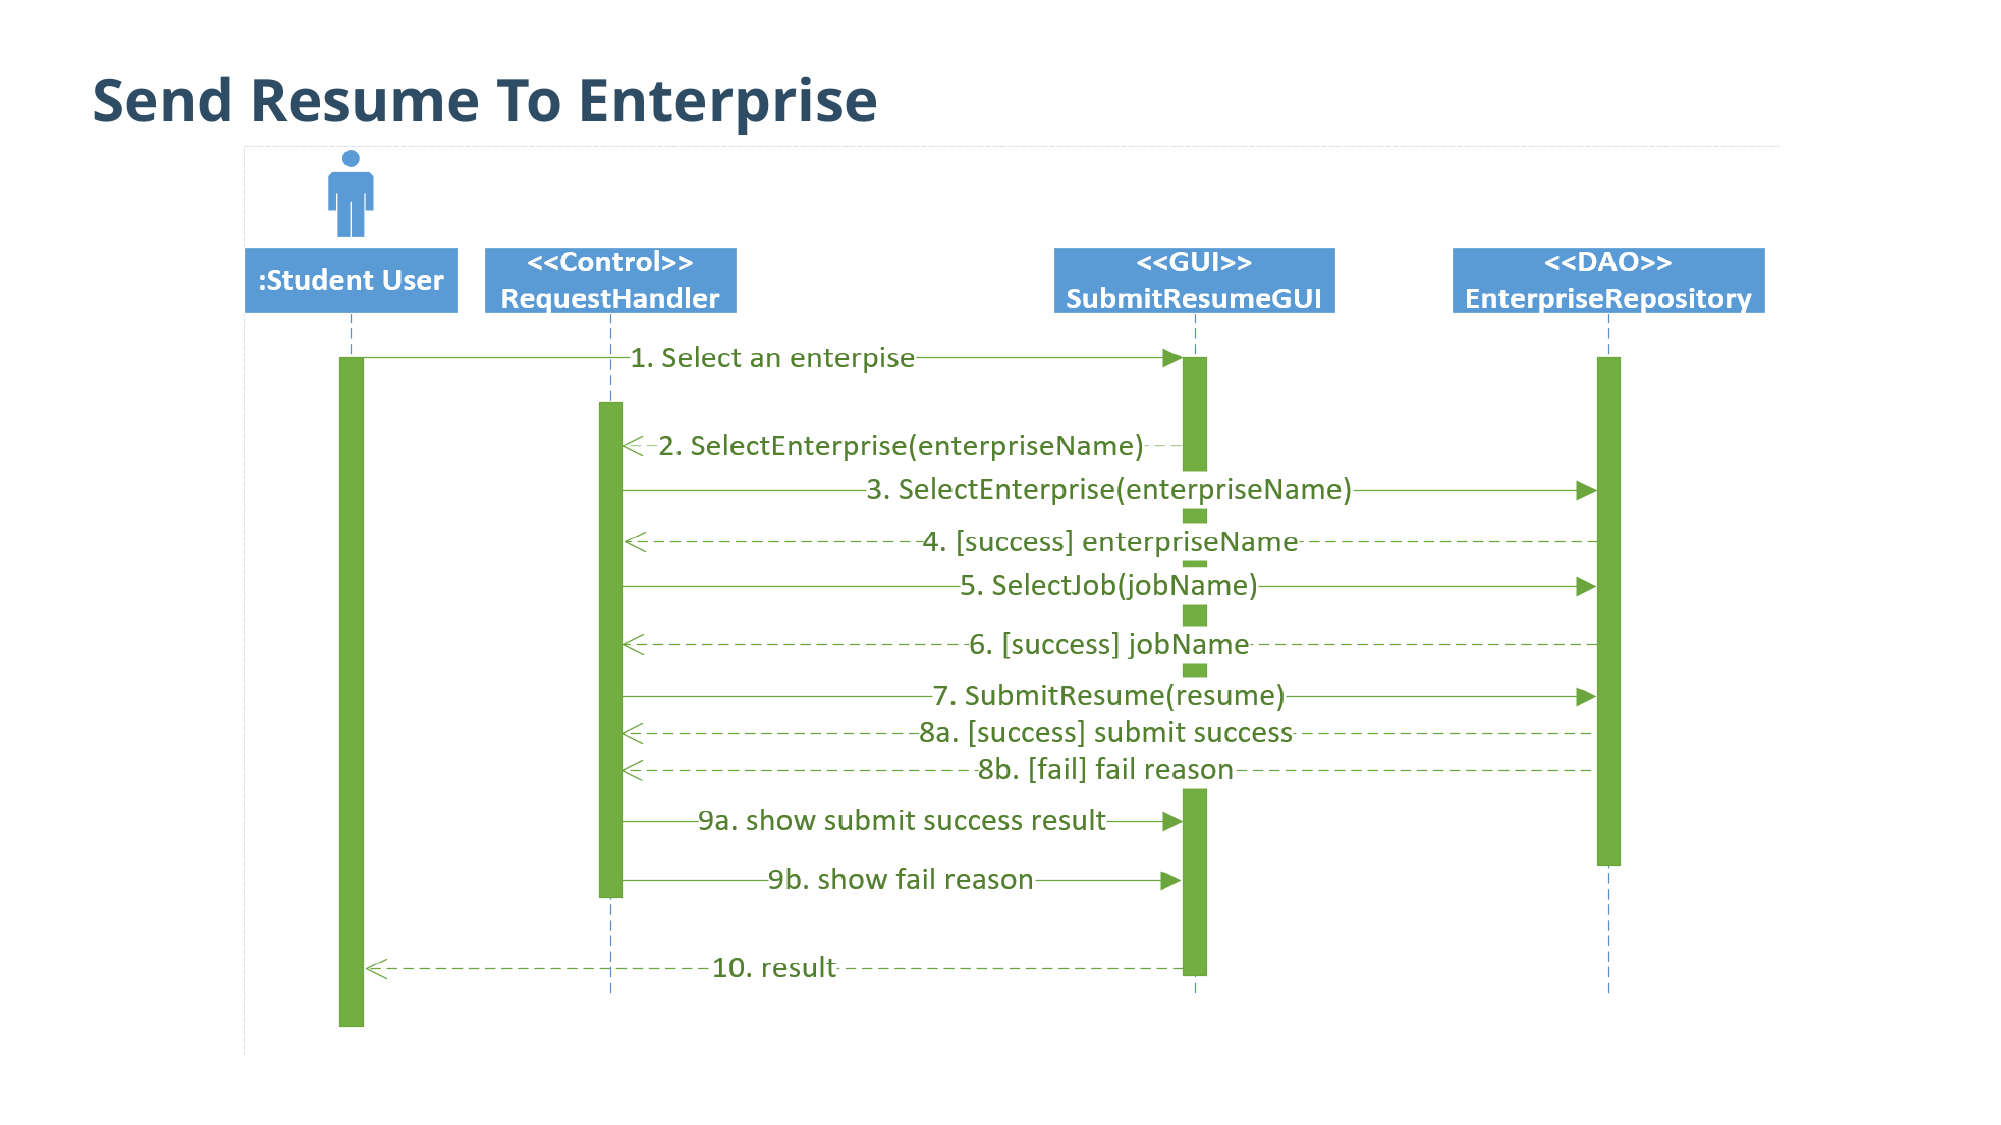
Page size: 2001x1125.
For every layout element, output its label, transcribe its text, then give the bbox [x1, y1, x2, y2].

text_box Send Resume To Enterprise [69, 55, 903, 140]
picture [236, 141, 1780, 1056]
